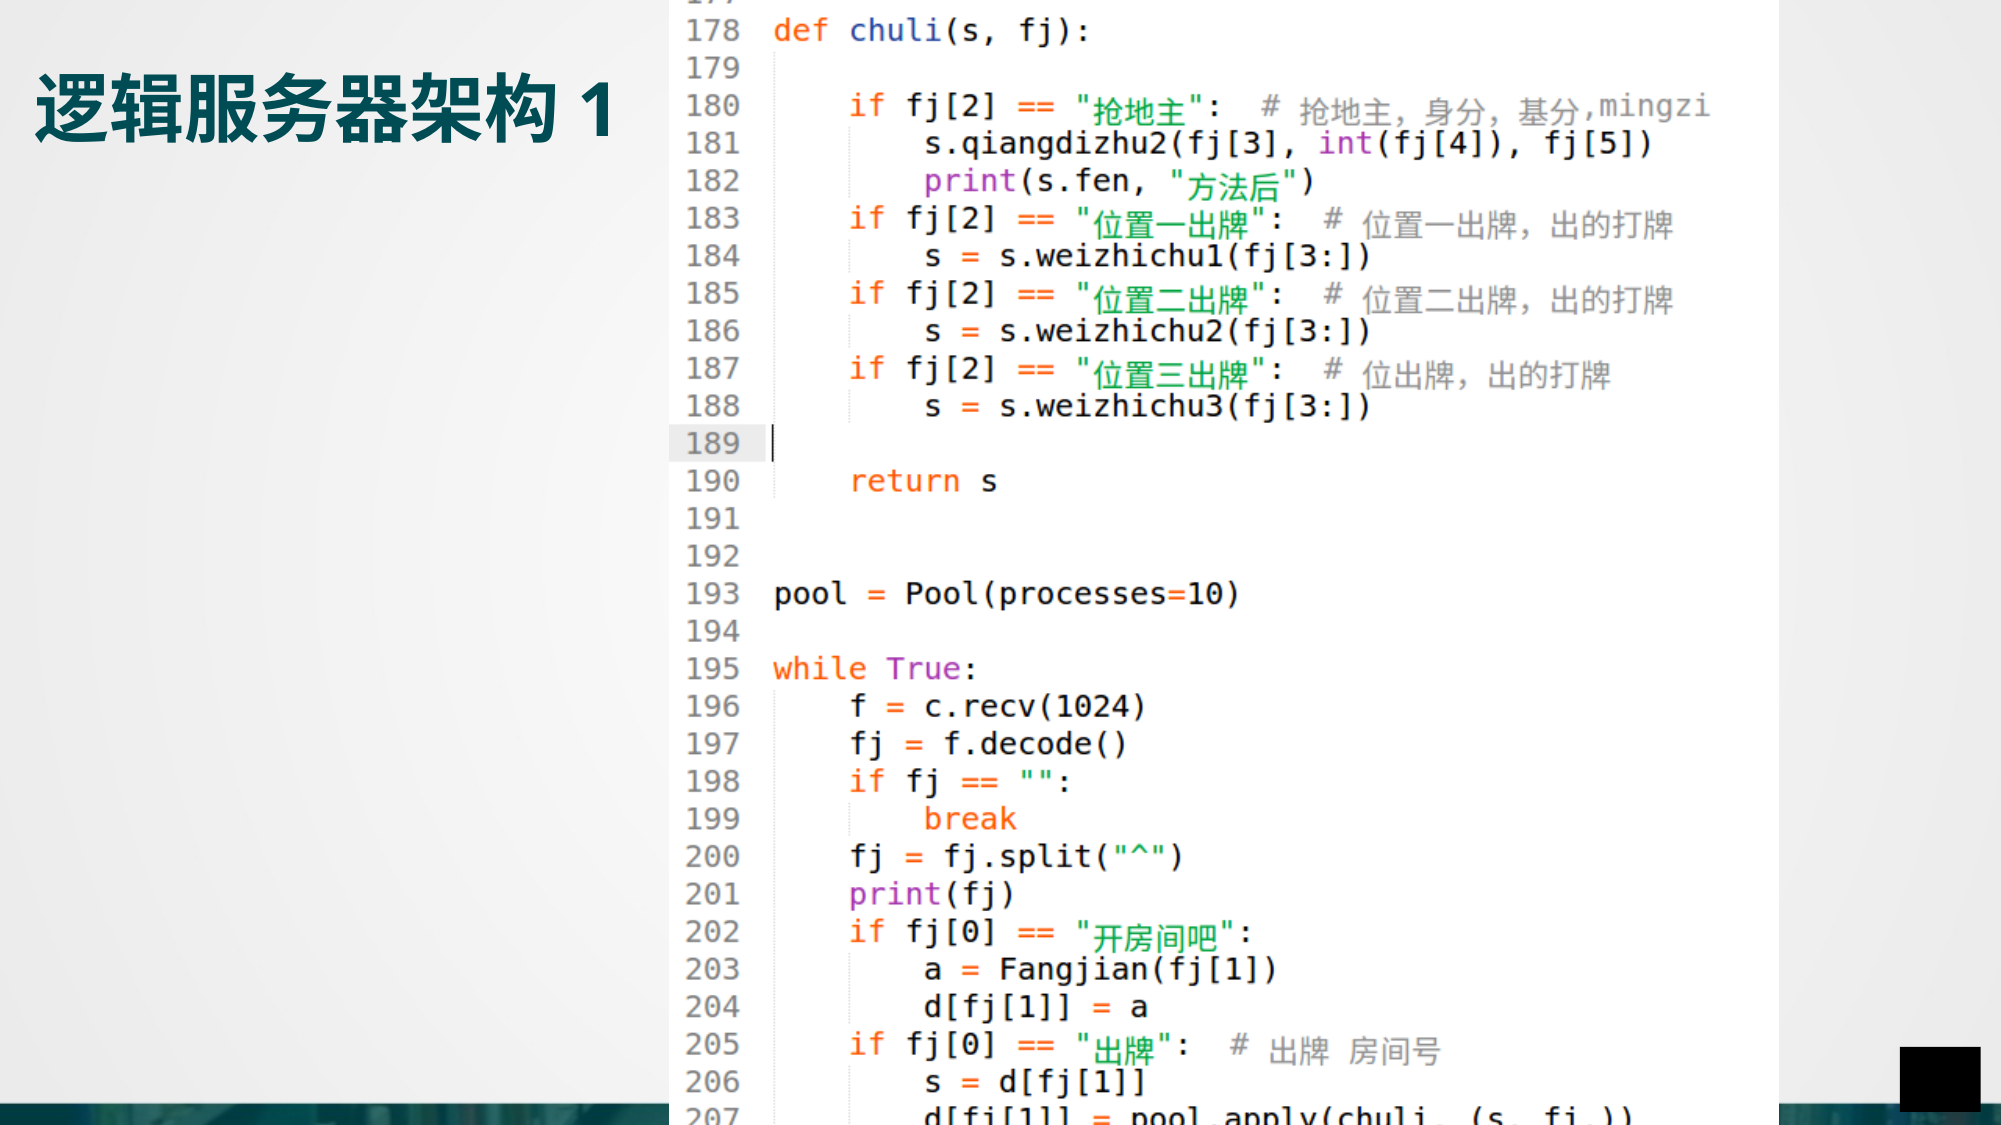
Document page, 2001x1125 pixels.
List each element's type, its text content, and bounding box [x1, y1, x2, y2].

picture [0, 0, 2001, 1125]
text_box 逻辑服务器架构1 [19, 54, 664, 160]
